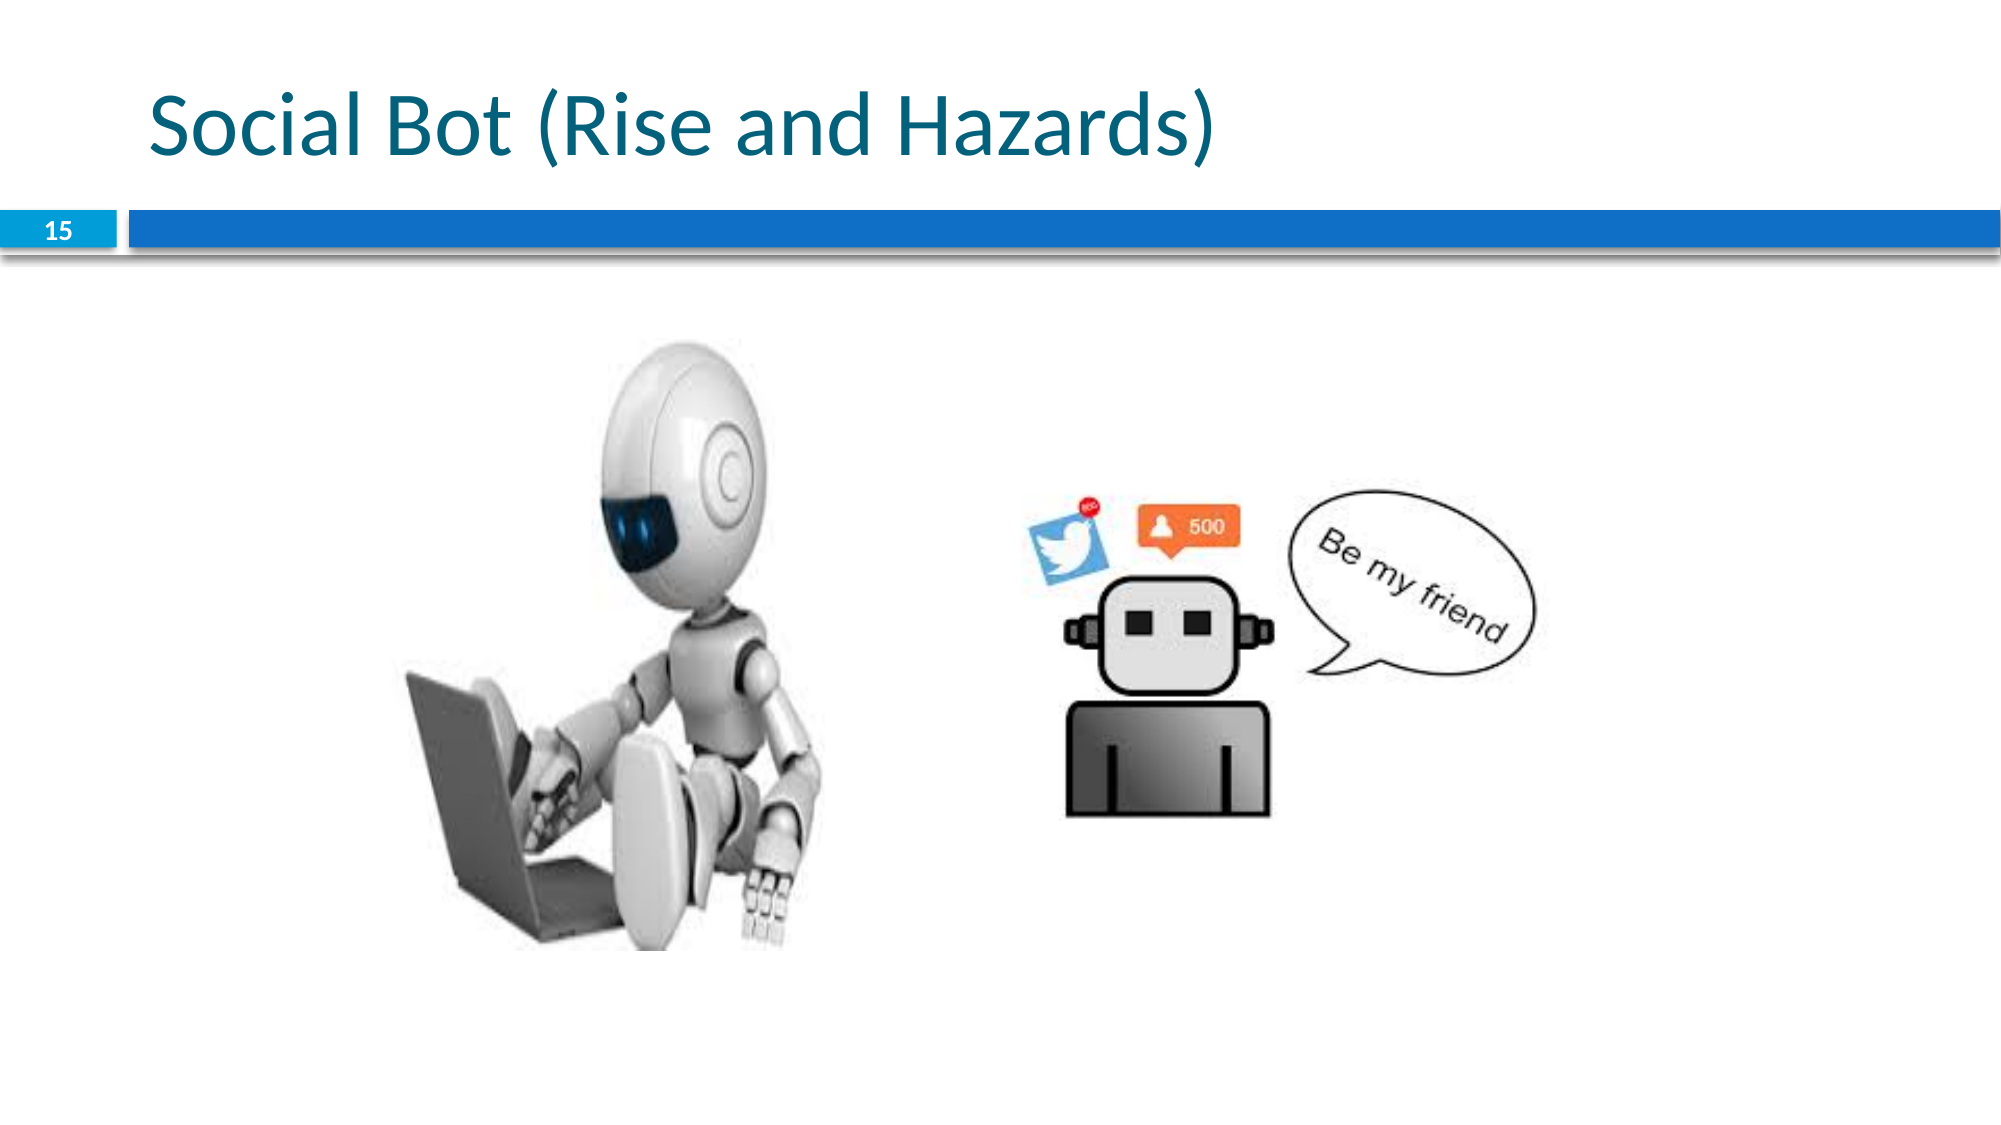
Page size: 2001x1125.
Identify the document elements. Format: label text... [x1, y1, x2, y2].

slide_number 15 [0, 208, 117, 249]
title Social Bot (Rise and Hazards) [133, 37, 1918, 200]
picture [326, 337, 902, 951]
picture [951, 462, 1599, 839]
